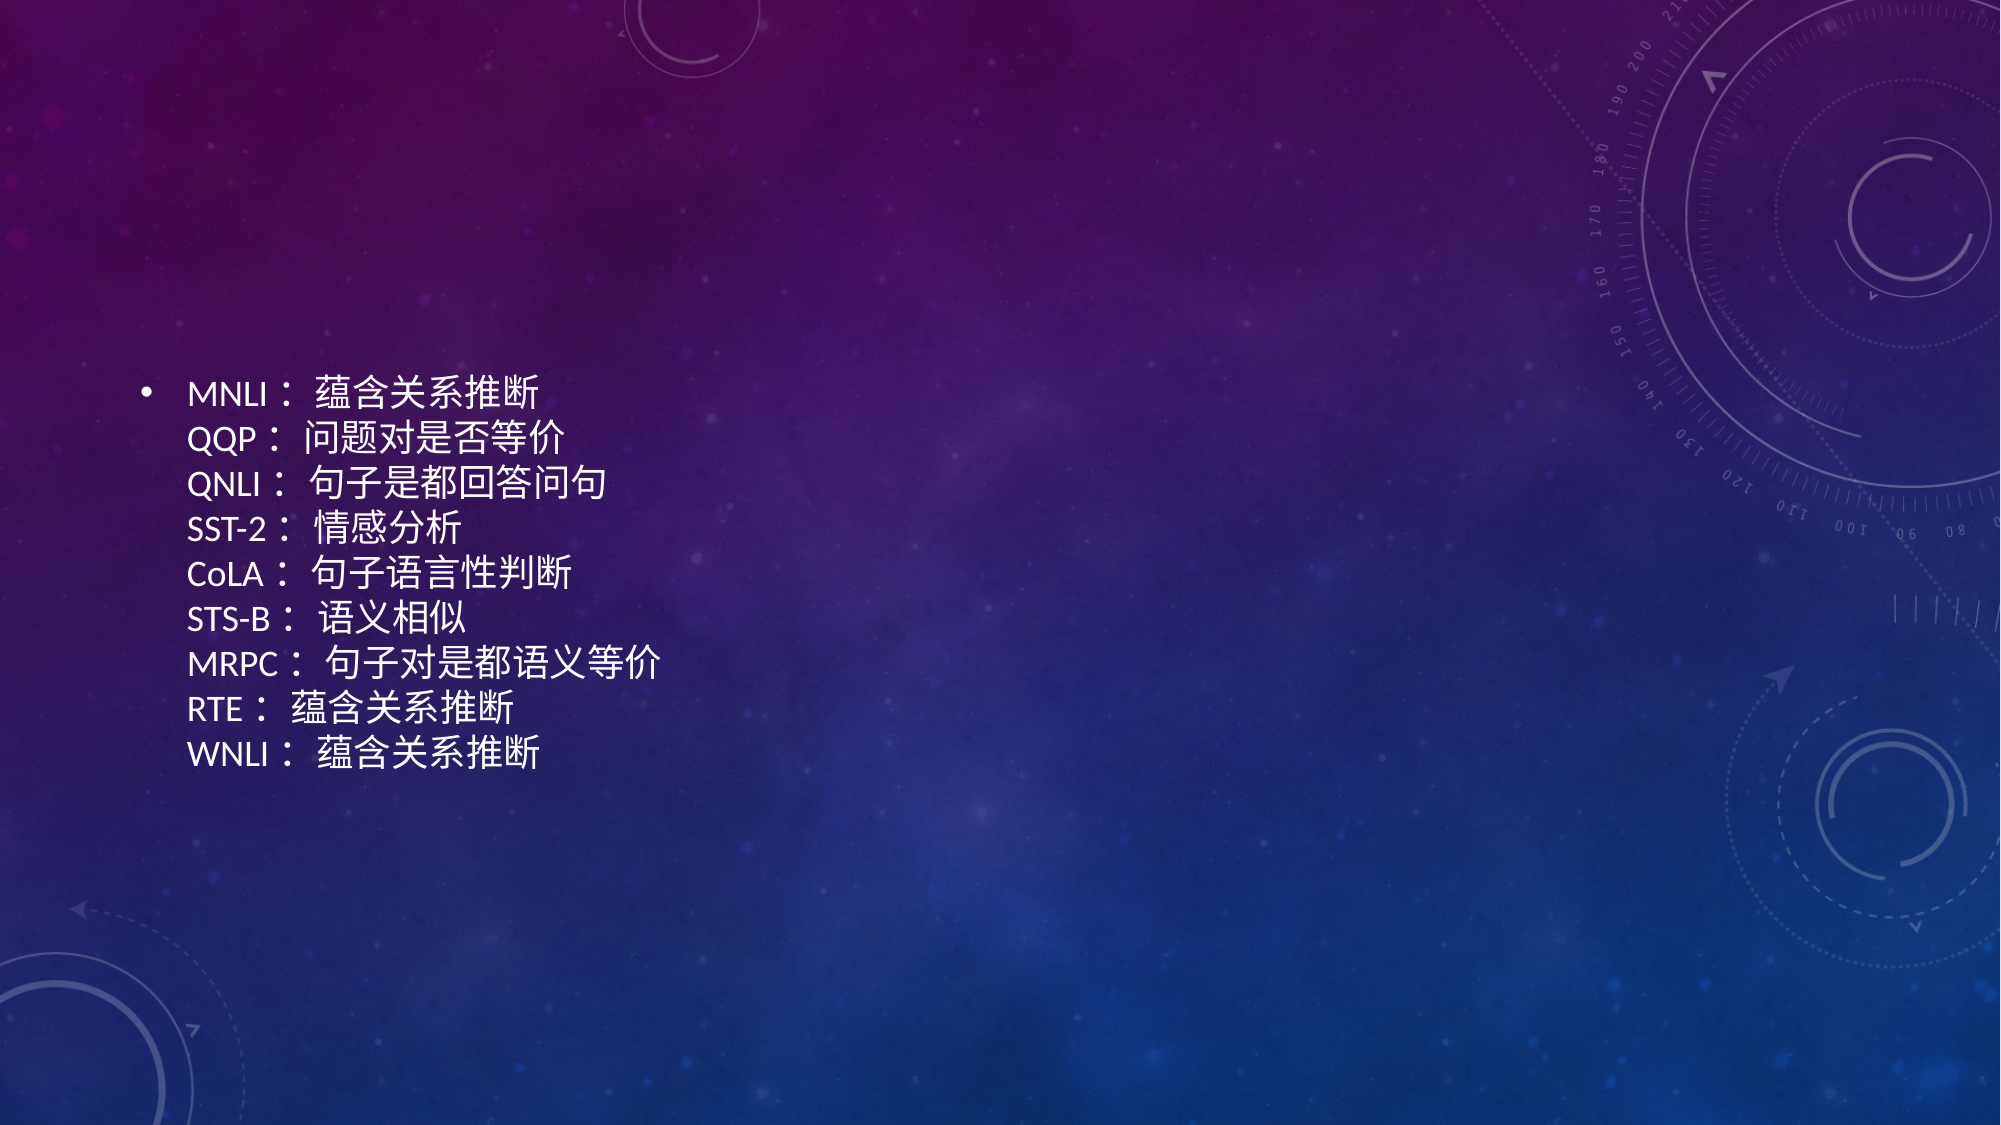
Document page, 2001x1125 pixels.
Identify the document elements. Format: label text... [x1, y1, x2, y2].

picture [0, 0, 2001, 1125]
list MNLI：蕴含关系推断 QQP：问题对是否等价 QNLI：句子是都回答问句 SST-2：情感分析 CoLA：句子语言性判断 STS-B：语义相似 MRPC：句子对是都语义等价 RTE：蕴含关系推断 WNLI：蕴含关系推断 [125, 272, 1787, 871]
